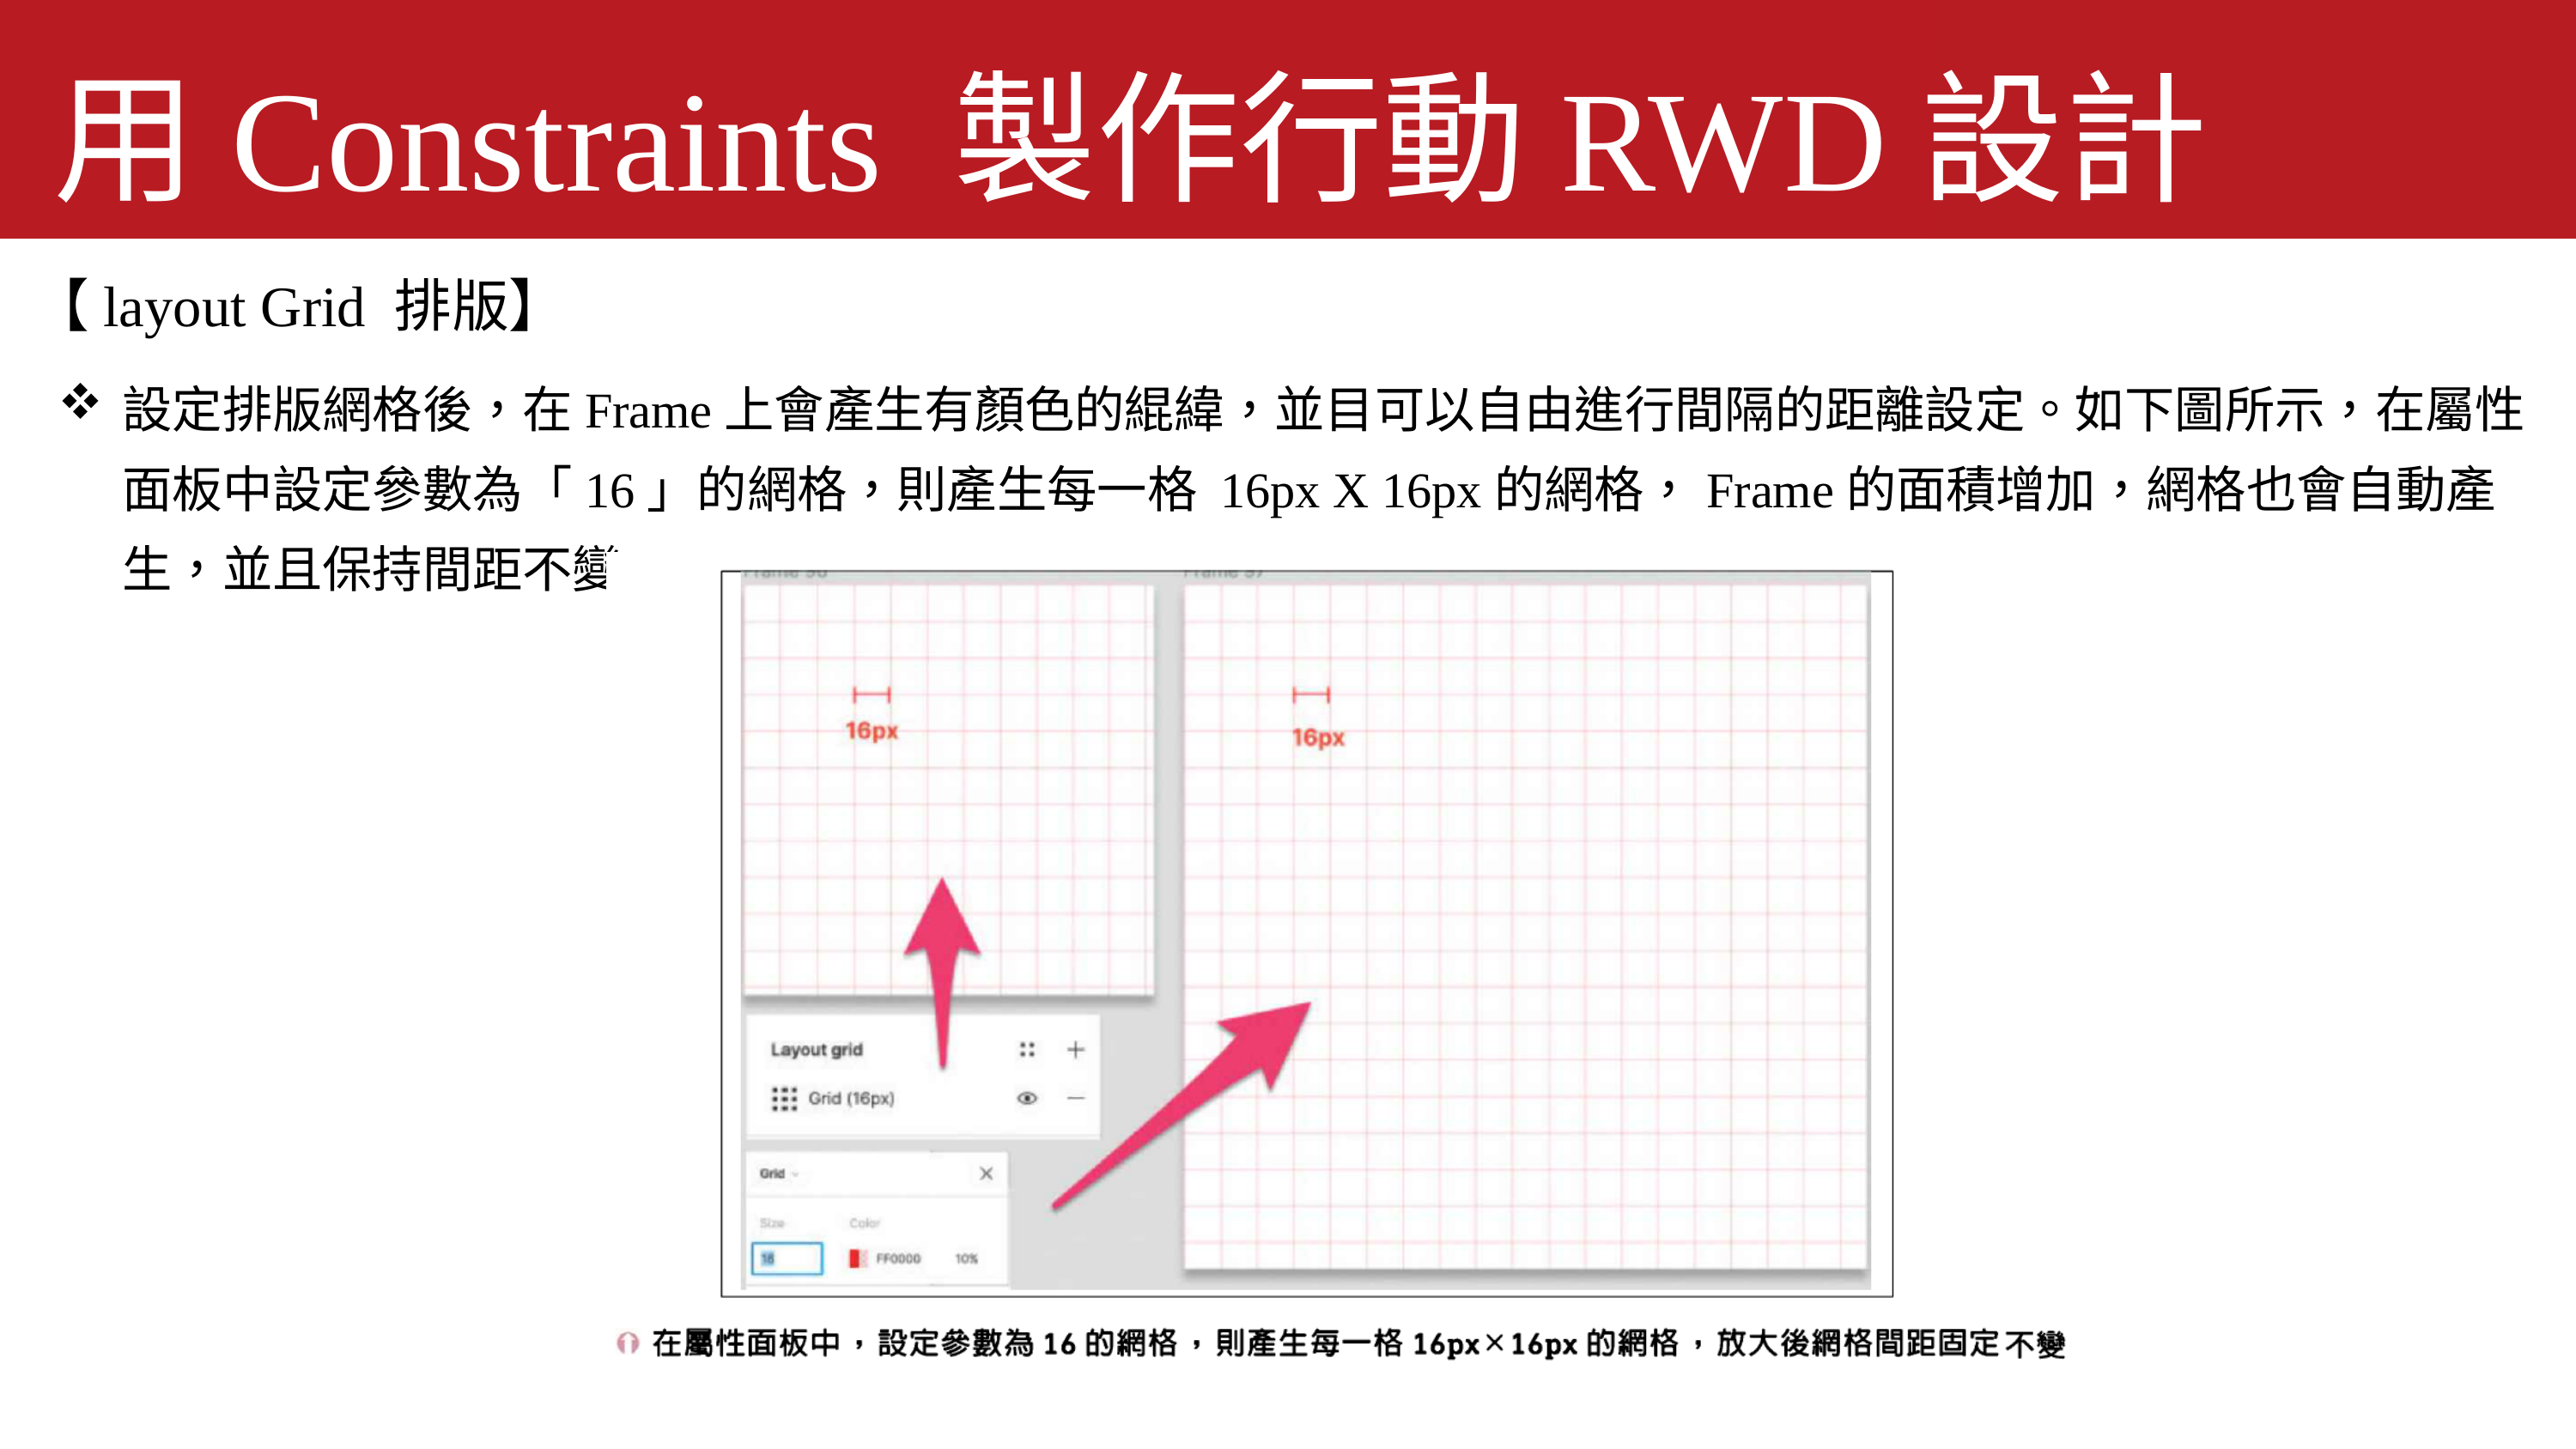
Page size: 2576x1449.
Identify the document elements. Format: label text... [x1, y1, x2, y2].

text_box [0, 0, 2576, 239]
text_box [605, 552, 2105, 1368]
text_box 【layout Grid 排版】 [32, 257, 1066, 338]
text_box 設定排版網格後，在Frame上會產生有顏色的緄緯，並目可以自由進行間隔的距離設定。如下圖所示，在屬性面板中設定參數為「16」的網格，則產生每一格 16px X 16px的網格，Frame的面積增加，網格也會自動產生，並且保持間距不變。 [58, 357, 2529, 598]
